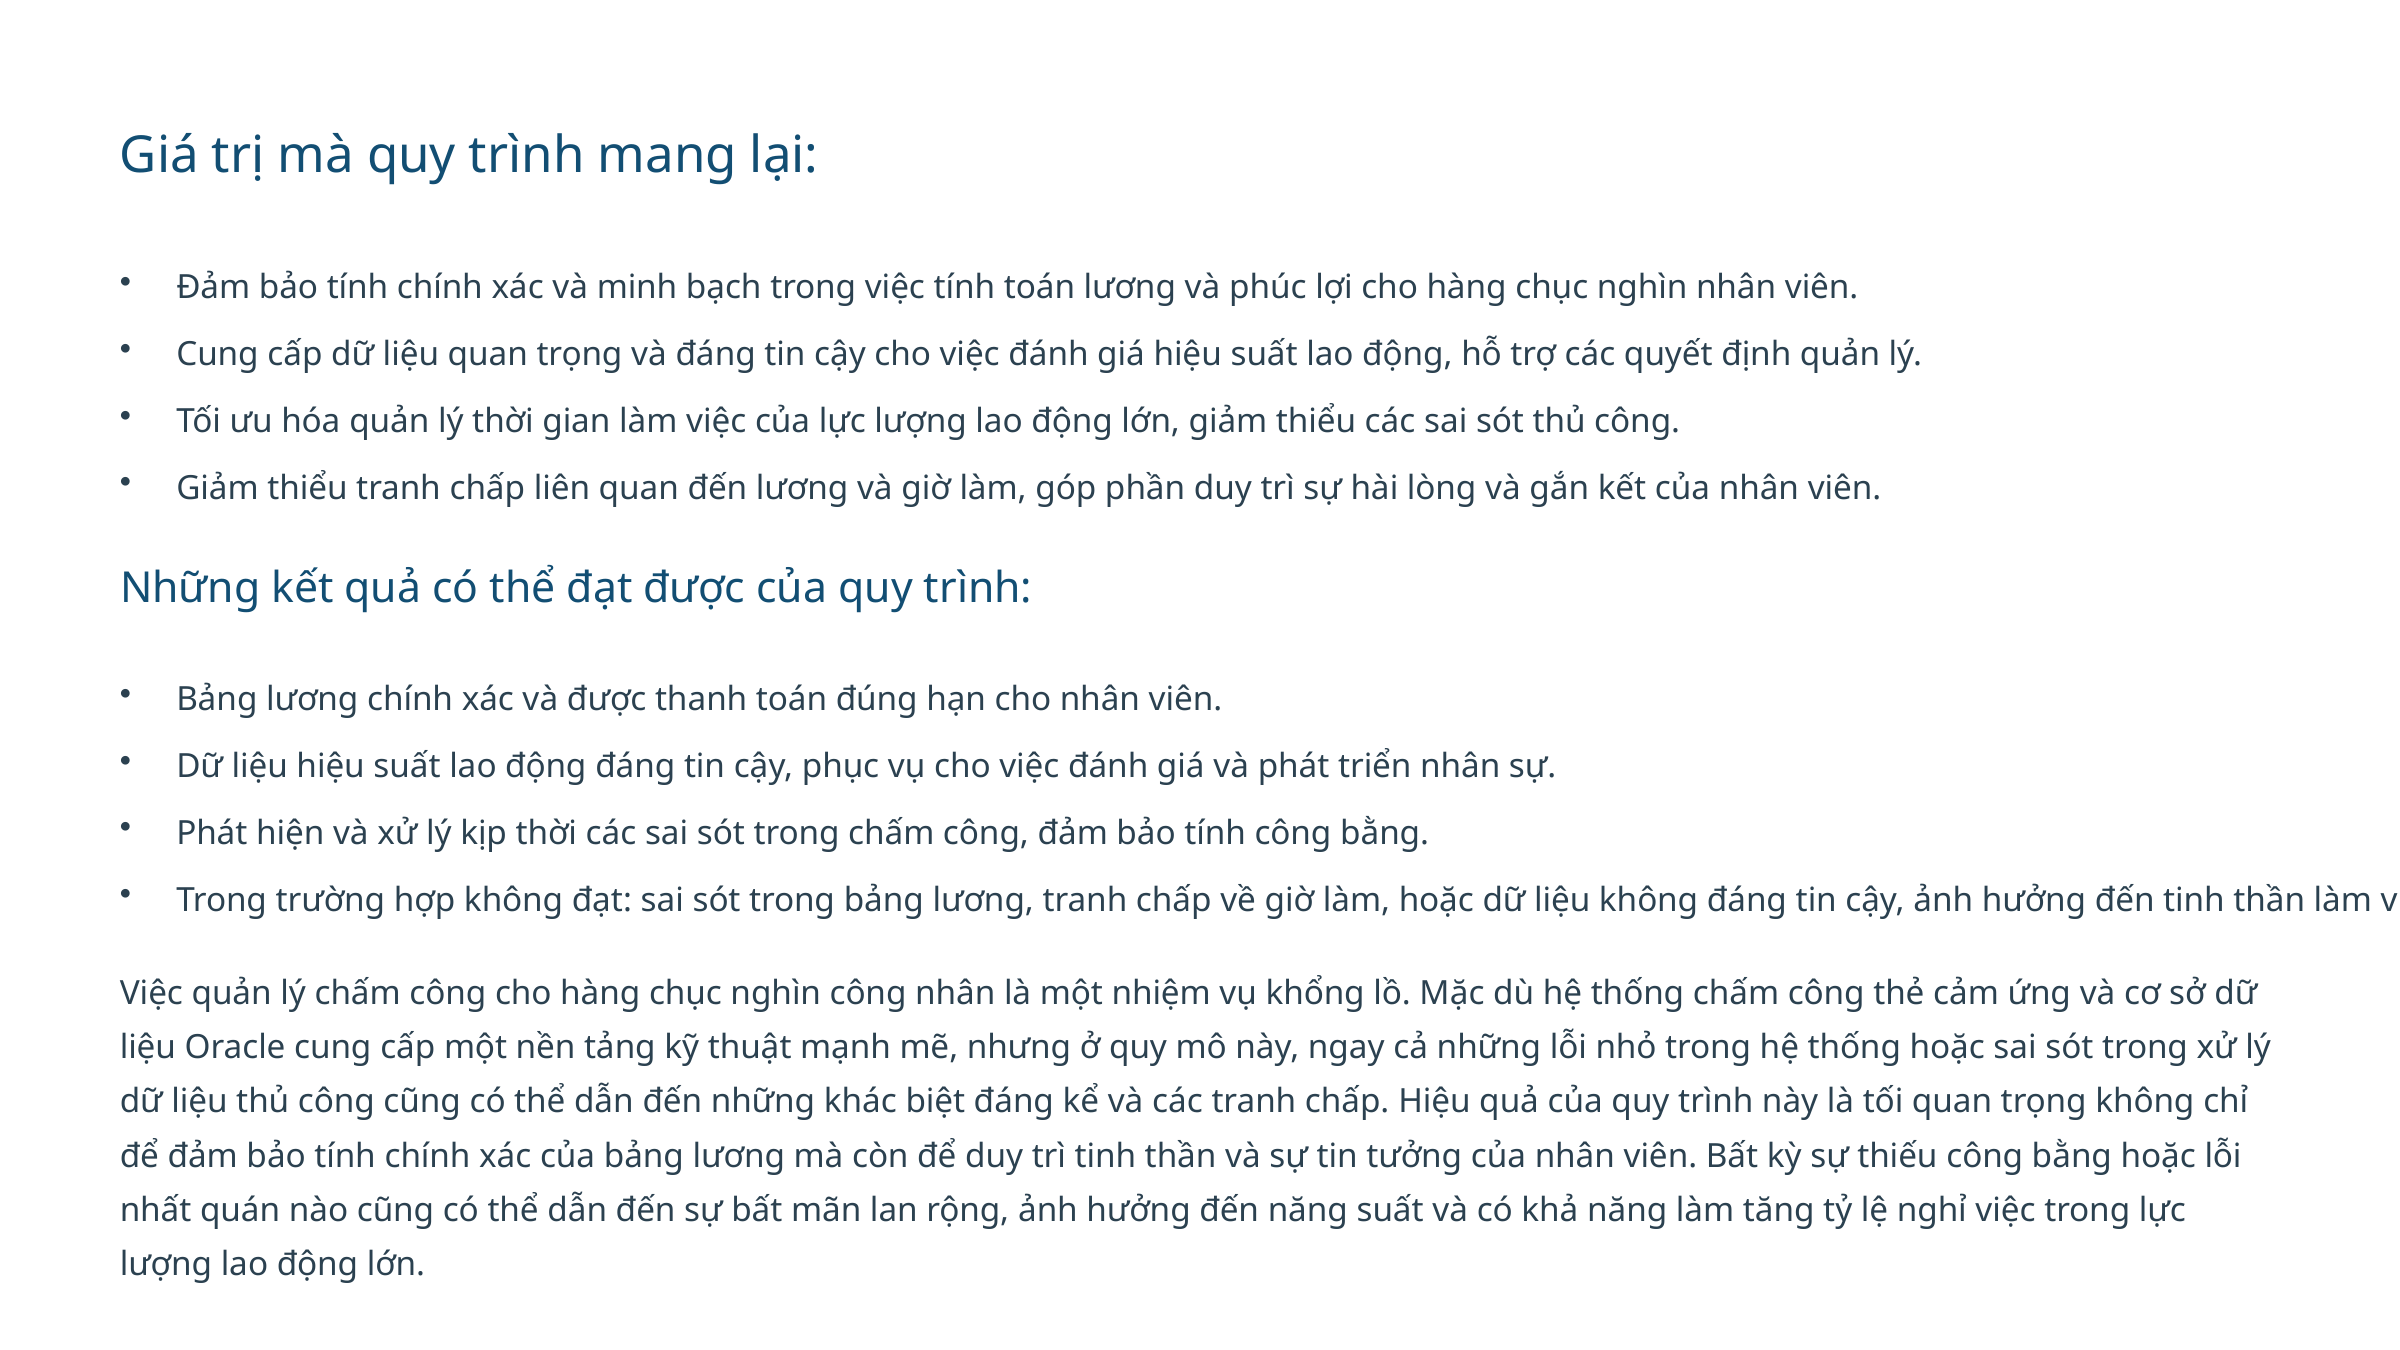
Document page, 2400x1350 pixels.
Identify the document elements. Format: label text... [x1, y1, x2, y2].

text_box Việc quản lý chấm công cho hàng chục nghìn công nhân là một nhiệm vụ khổng lồ. Mặc dù hệ thống chấm công thẻ cảm ứng và cơ sở dữ liệu Oracle cung cấp một nền tảng kỹ thuật mạnh mẽ, nhưng ở quy mô này, ngay cả những lỗi nhỏ trong hệ thống hoặc sai sót trong xử lý dữ liệu thủ công cũng có thể dẫn đến những khác biệt đáng kể và các tranh chấp. Hiệu quả của quy trình này là tối quan trọng không chỉ để đảm bảo tính chính xác của bảng lương mà còn để duy trì tinh thần và sự tin tưởng của nhân viên. Bất kỳ sự thiếu công bằng hoặc lỗi nhất quán nào cũng có thể dẫn đến sự bất mãn lan rộng, ảnh hưởng đến năng suất và có khả năng làm tăng tỷ lệ nghỉ việc trong lực lượng lao động lớn. [119, 957, 2280, 1232]
text_box Bảng lương chính xác và được thanh toán đúng hạn cho nhân viên. [119, 663, 2280, 718]
text_box Giảm thiểu tranh chấp liên quan đến lương và giờ làm, góp phần duy trì sự hài lòng và gắn kết của nhân viên. [119, 452, 2280, 507]
text_box Dữ liệu hiệu suất lao động đáng tin cậy, phục vụ cho việc đánh giá và phát triển nhân sự. [119, 730, 2280, 785]
text_box Những kết quả có thể đạt được của quy trình: [119, 558, 1059, 612]
text_box Trong trường hợp không đạt: sai sót trong bảng lương, tranh chấp về giờ làm, hoặc dữ liệu không đáng tin cậy, ảnh hưởng đến tinh thần làm việc. [119, 863, 2280, 919]
text_box Phát hiện và xử lý kịp thời các sai sót trong chấm công, đảm bảo tính công bằng. [119, 796, 2280, 852]
text_box Tối ưu hóa quản lý thời gian làm việc của lực lượng lao động lớn, giảm thiểu các sai sót thủ công. [119, 385, 2280, 440]
text_box Giá trị mà quy trình mang lại: [119, 118, 855, 183]
text_box Cung cấp dữ liệu quan trọng và đáng tin cậy cho việc đánh giá hiệu suất lao động, hỗ trợ các quyết định quản lý. [119, 318, 2280, 374]
text_box Đảm bảo tính chính xác và minh bạch trong việc tính toán lương và phúc lợi cho hàng chục nghìn nhân viên. [119, 251, 2280, 307]
